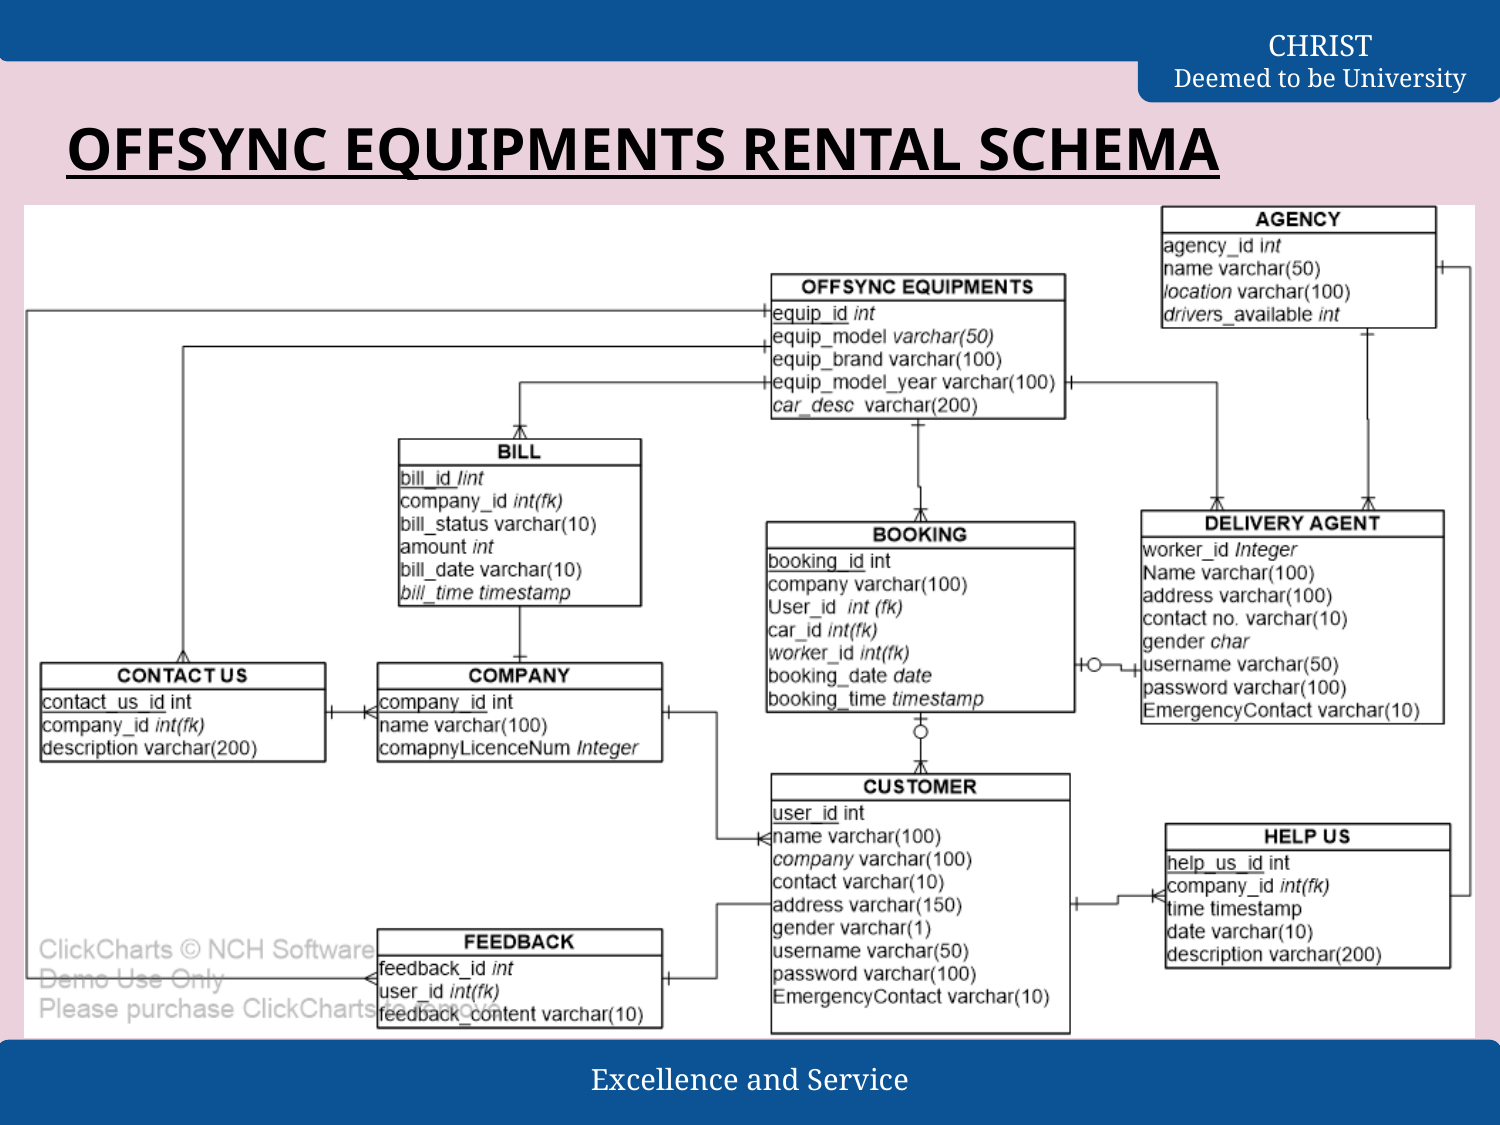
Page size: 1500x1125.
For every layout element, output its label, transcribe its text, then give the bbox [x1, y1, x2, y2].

title OFFSYNC EQUIPMENTS RENTAL SCHEMA [51, 97, 1449, 203]
picture [24, 205, 1476, 1038]
